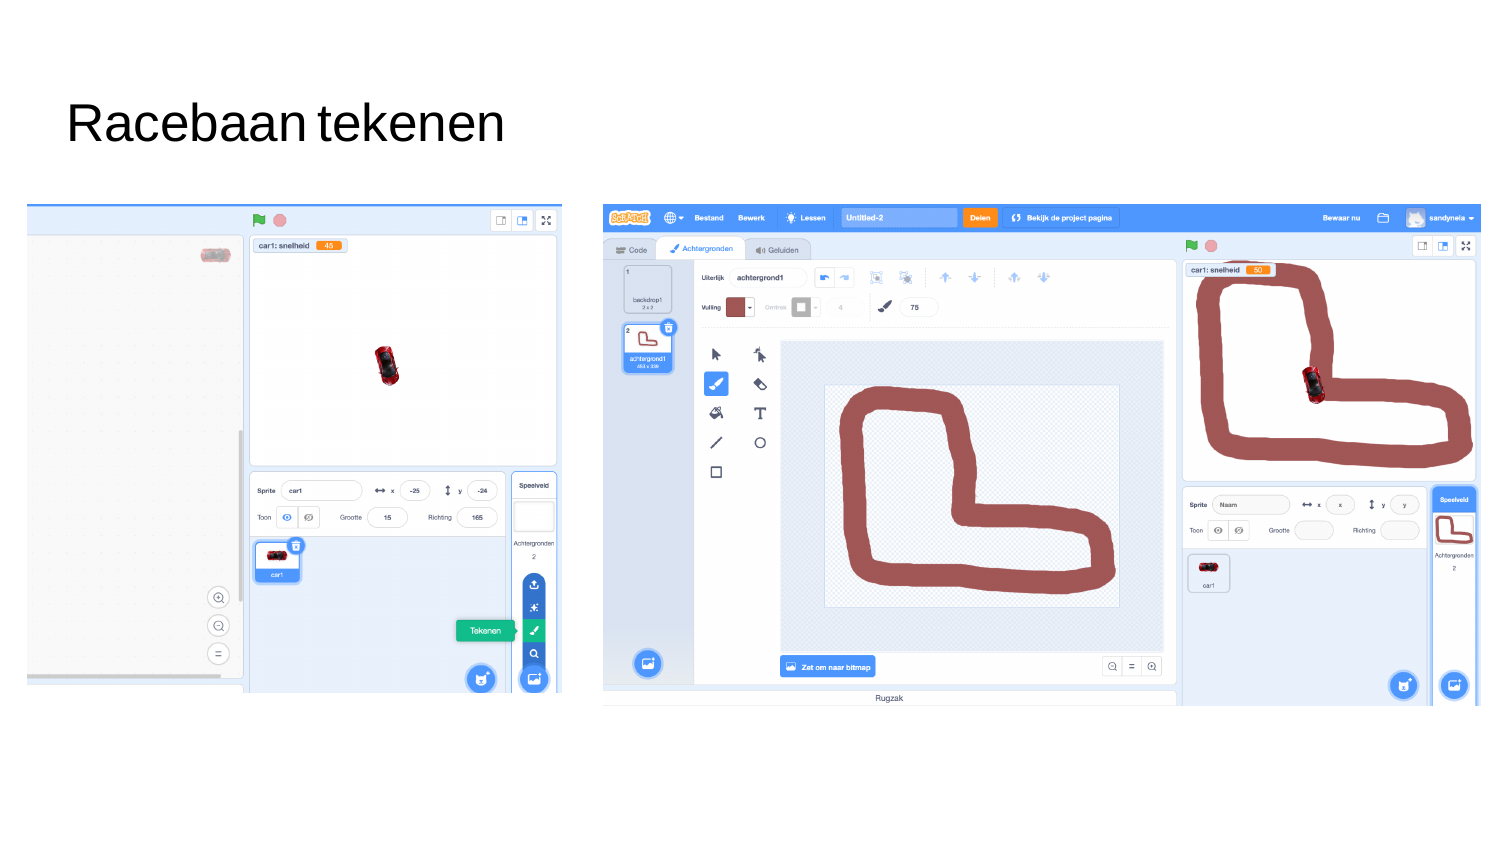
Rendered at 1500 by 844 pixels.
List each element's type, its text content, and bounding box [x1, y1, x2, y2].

picture [26, 204, 563, 693]
picture [603, 204, 1482, 706]
title Racebaan tekenen [51, 72, 1449, 167]
